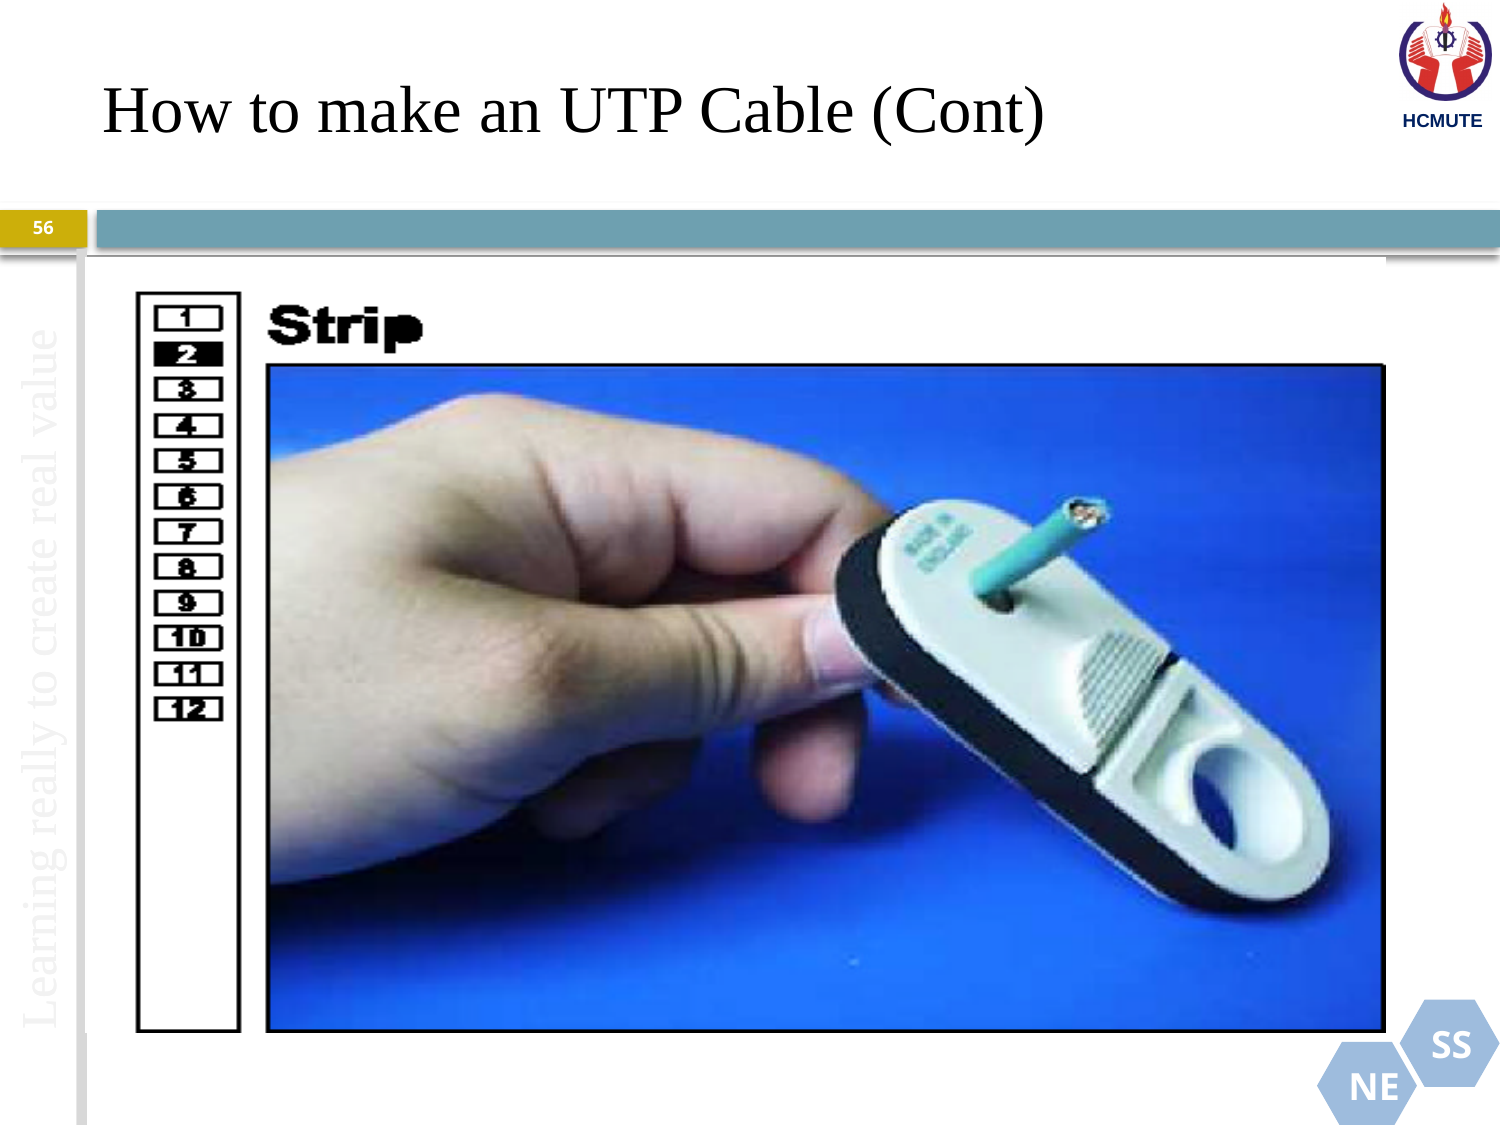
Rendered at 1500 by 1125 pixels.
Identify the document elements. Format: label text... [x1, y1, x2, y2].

title How to make an UTP Cable (Cont) [87, 12, 1413, 200]
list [85, 257, 1387, 1034]
picture [1399, 2, 1492, 101]
slide_number 56 [0, 208, 87, 249]
